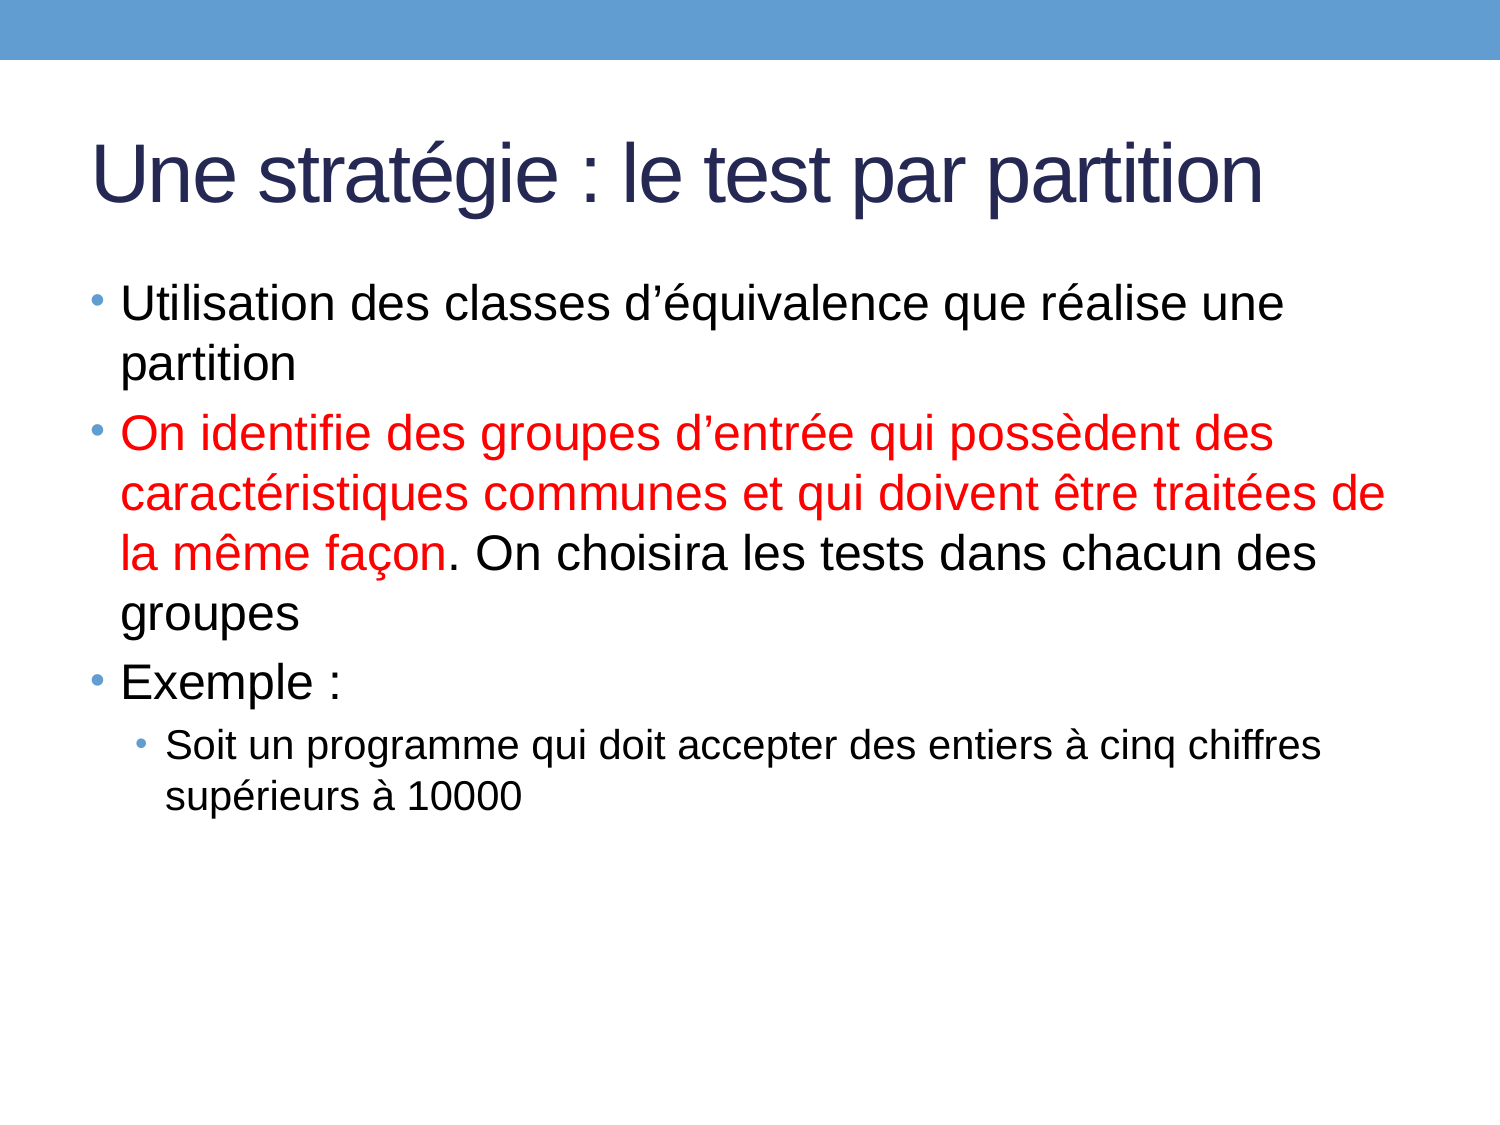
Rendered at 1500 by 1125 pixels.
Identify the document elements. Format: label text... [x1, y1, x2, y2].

title Une stratégie : le test par partition [75, 87, 1425, 250]
list Utilisation des classes d’équivalence que réalise une partition On identifie des groupes d’entrée qui possèdent des caractéristiques communes et qui doivent être traitées de la même façon. On choisira les tests dans chacun des groupes Exemple : Soit un programme qui doit accepter des entiers à cinq chiffres supérieurs à 10000 [75, 262, 1425, 1063]
